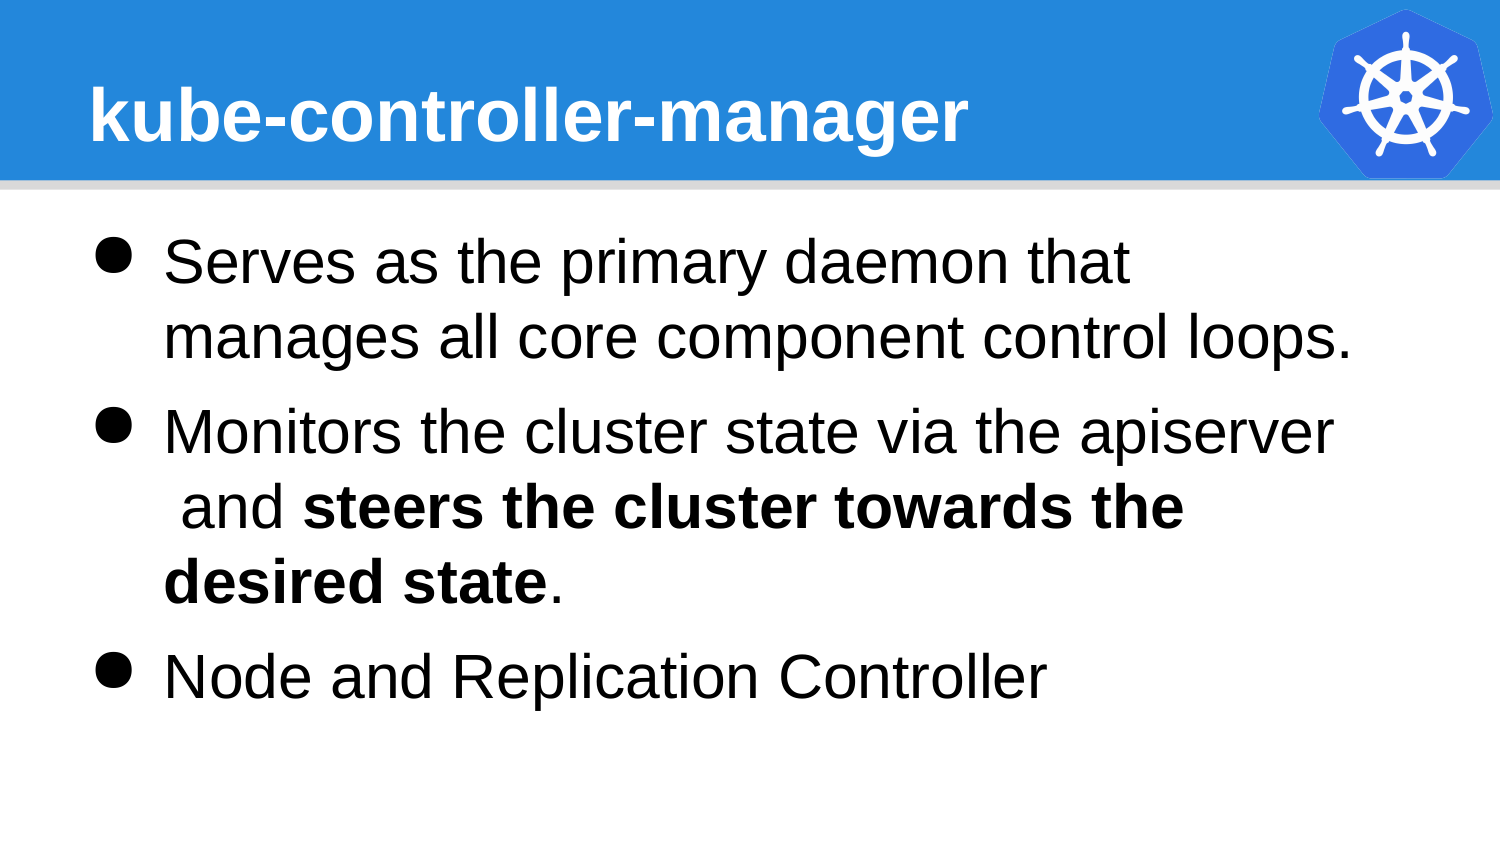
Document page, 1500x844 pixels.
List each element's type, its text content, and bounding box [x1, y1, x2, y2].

picture [1318, 7, 1494, 182]
title kube-controller-manager [86, 64, 975, 208]
text_box Serves as the primary daemon that manages all core component control loops. Monitors the cluster state via the apiserver and steers the cluster towards the desired state. Node and Replication Controller [86, 218, 1358, 712]
